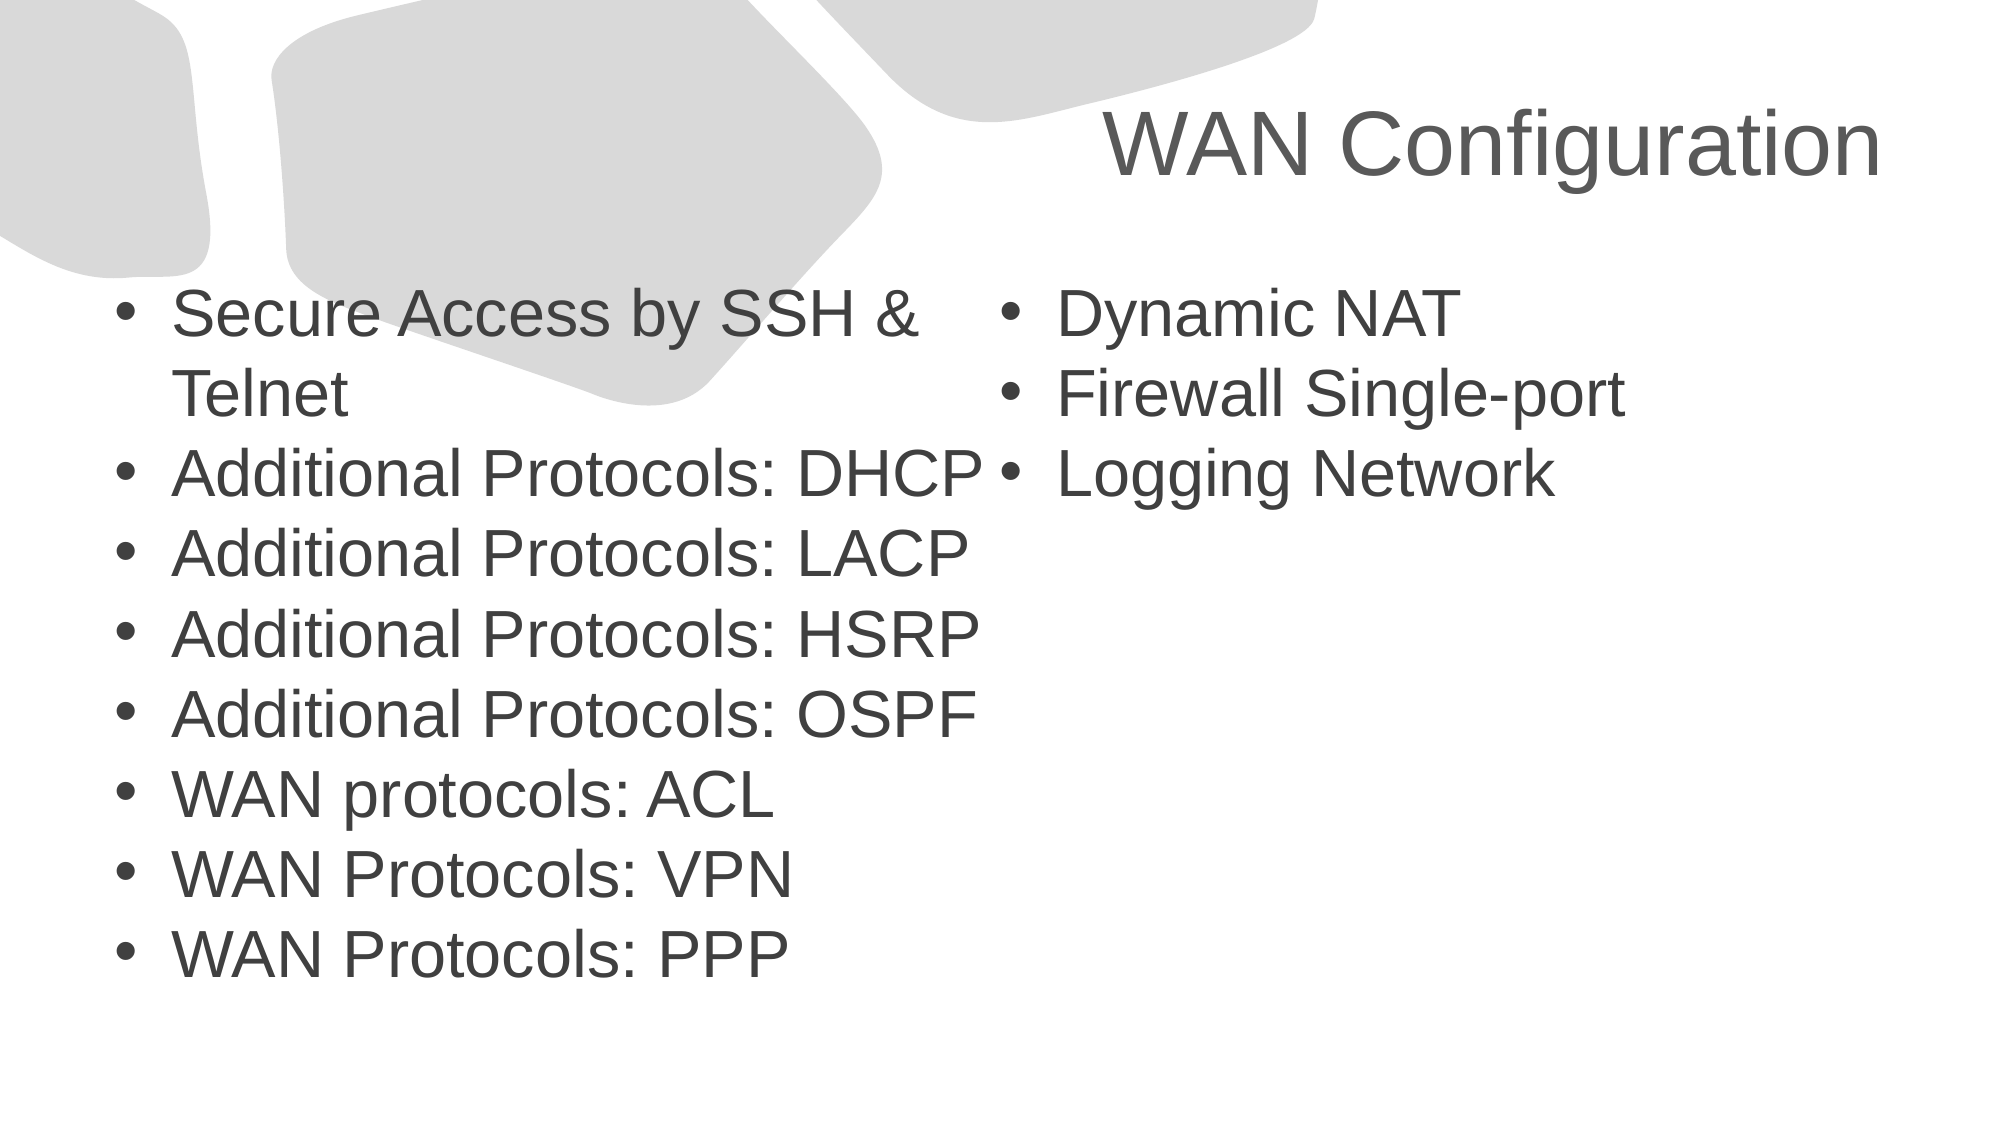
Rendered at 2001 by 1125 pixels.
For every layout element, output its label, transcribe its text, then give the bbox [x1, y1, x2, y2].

list Secure Access by SSH & Telnet Additional Protocols: DHCP Additional Protocols: LACP Additional Protocols: HSRP Additional Protocols: OSPF WAN protocols: ACL WAN Protocols: VPN WAN Protocols: PPP Dynamic NAT Firewall Single-port Logging Network [99, 262, 1900, 1005]
title WAN Configuration [99, 45, 1900, 233]
